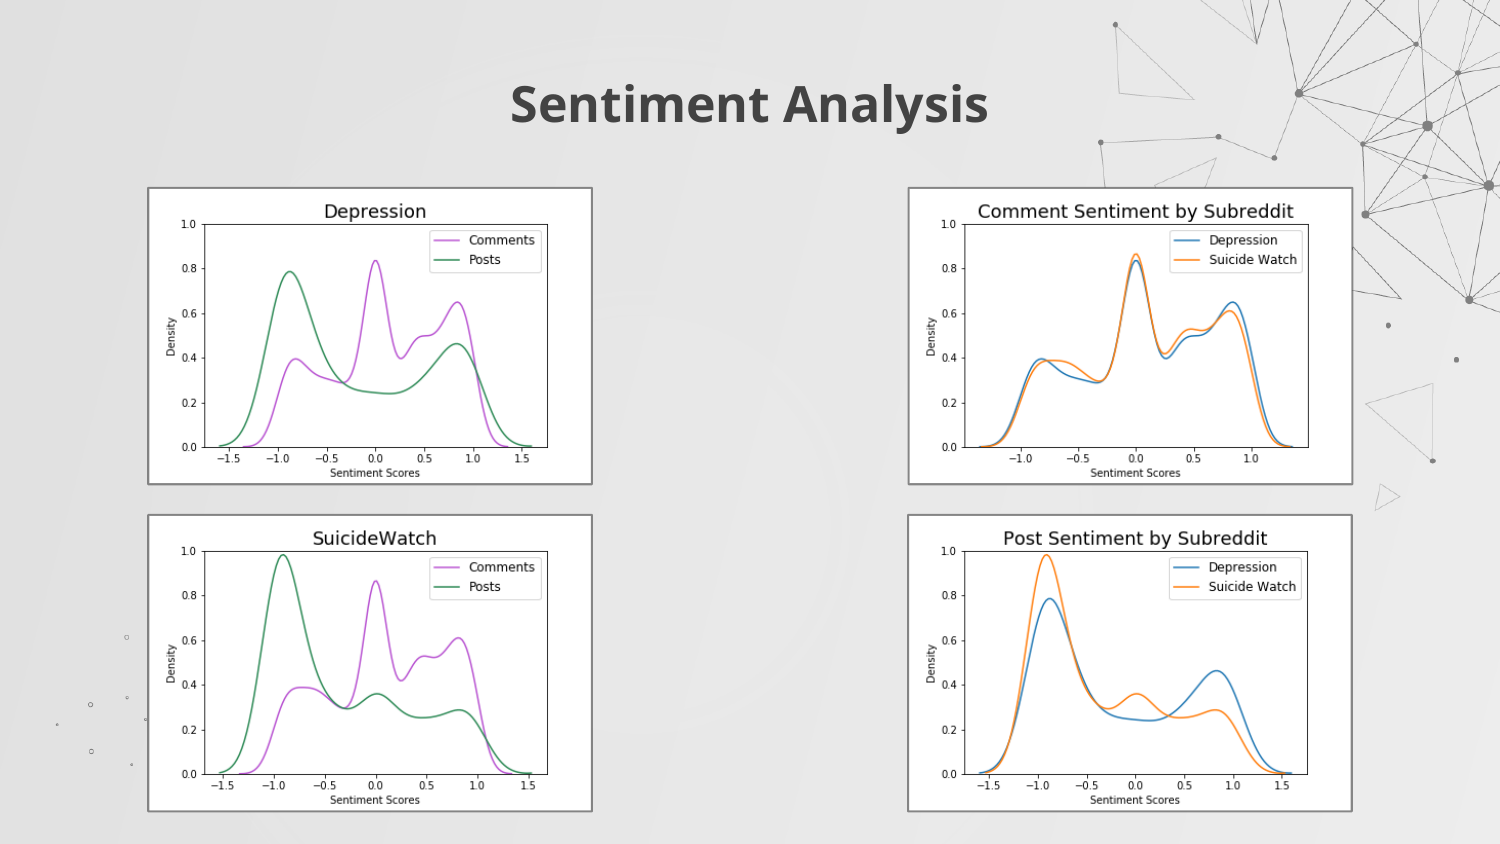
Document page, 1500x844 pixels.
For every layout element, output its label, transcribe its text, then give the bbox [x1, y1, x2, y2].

title Sentiment Analysis [322, 57, 1178, 214]
picture [0, 0, 1500, 844]
